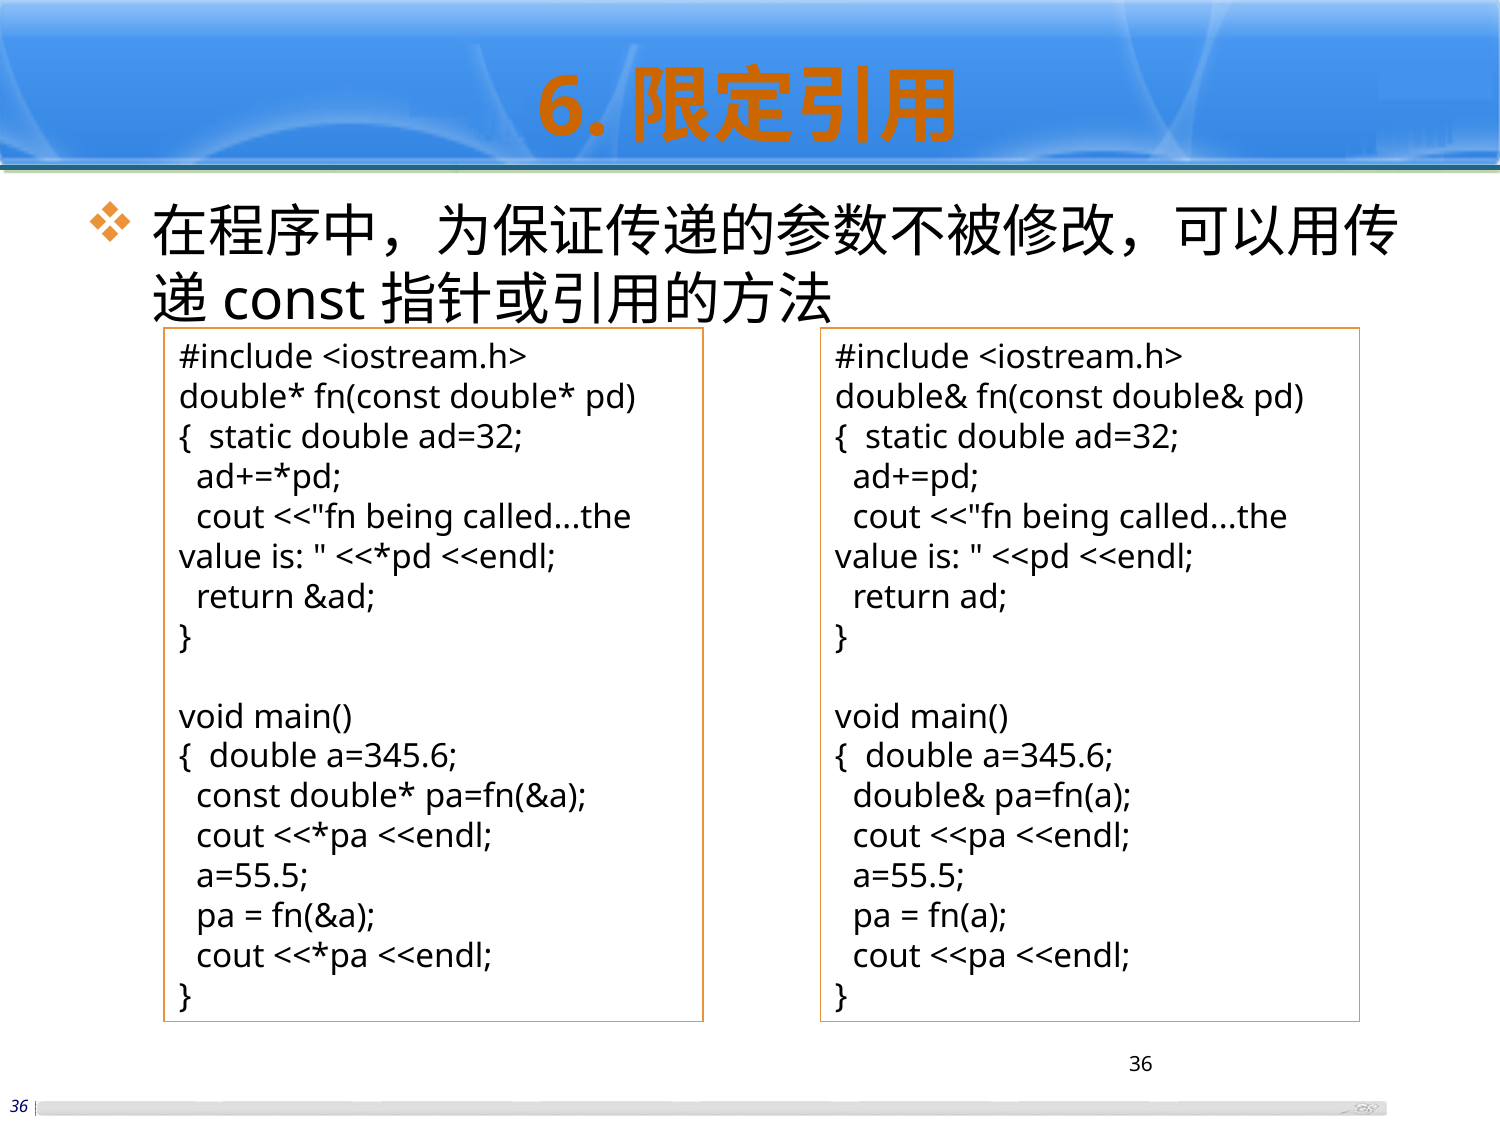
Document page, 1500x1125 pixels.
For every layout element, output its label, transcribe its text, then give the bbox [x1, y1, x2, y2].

text_box #include <iostream.h> double* fn(const double* pd) { static double ad=32; ad+=*pd; cout <<"fn being called...the value is: " <<*pd <<endl; return &ad; } void main() { double a=345.6; const double* pa=fn(&a); cout <<*pa <<endl; a=55.5; pa = fn(&a); cout <<*pa <<endl; } [163, 328, 703, 1022]
picture [0, 0, 1500, 165]
list 在程序中，为保证传递的参数不被修改，可以用传递const指针或引用的方法 [70, 187, 1454, 985]
footer 36 [1114, 1042, 1500, 1103]
text_box #include <iostream.h> double& fn(const double& pd) { static double ad=32; ad+=pd; cout <<"fn being called...the value is: " <<pd <<endl; return ad; } void main() { double a=345.6; double& pa=fn(a); cout <<pa <<endl; a=55.5; pa = fn(a); cout <<pa <<endl; } [820, 328, 1360, 1022]
title 6.限定引用 [75, 45, 1425, 187]
picture [35, 1101, 1387, 1116]
